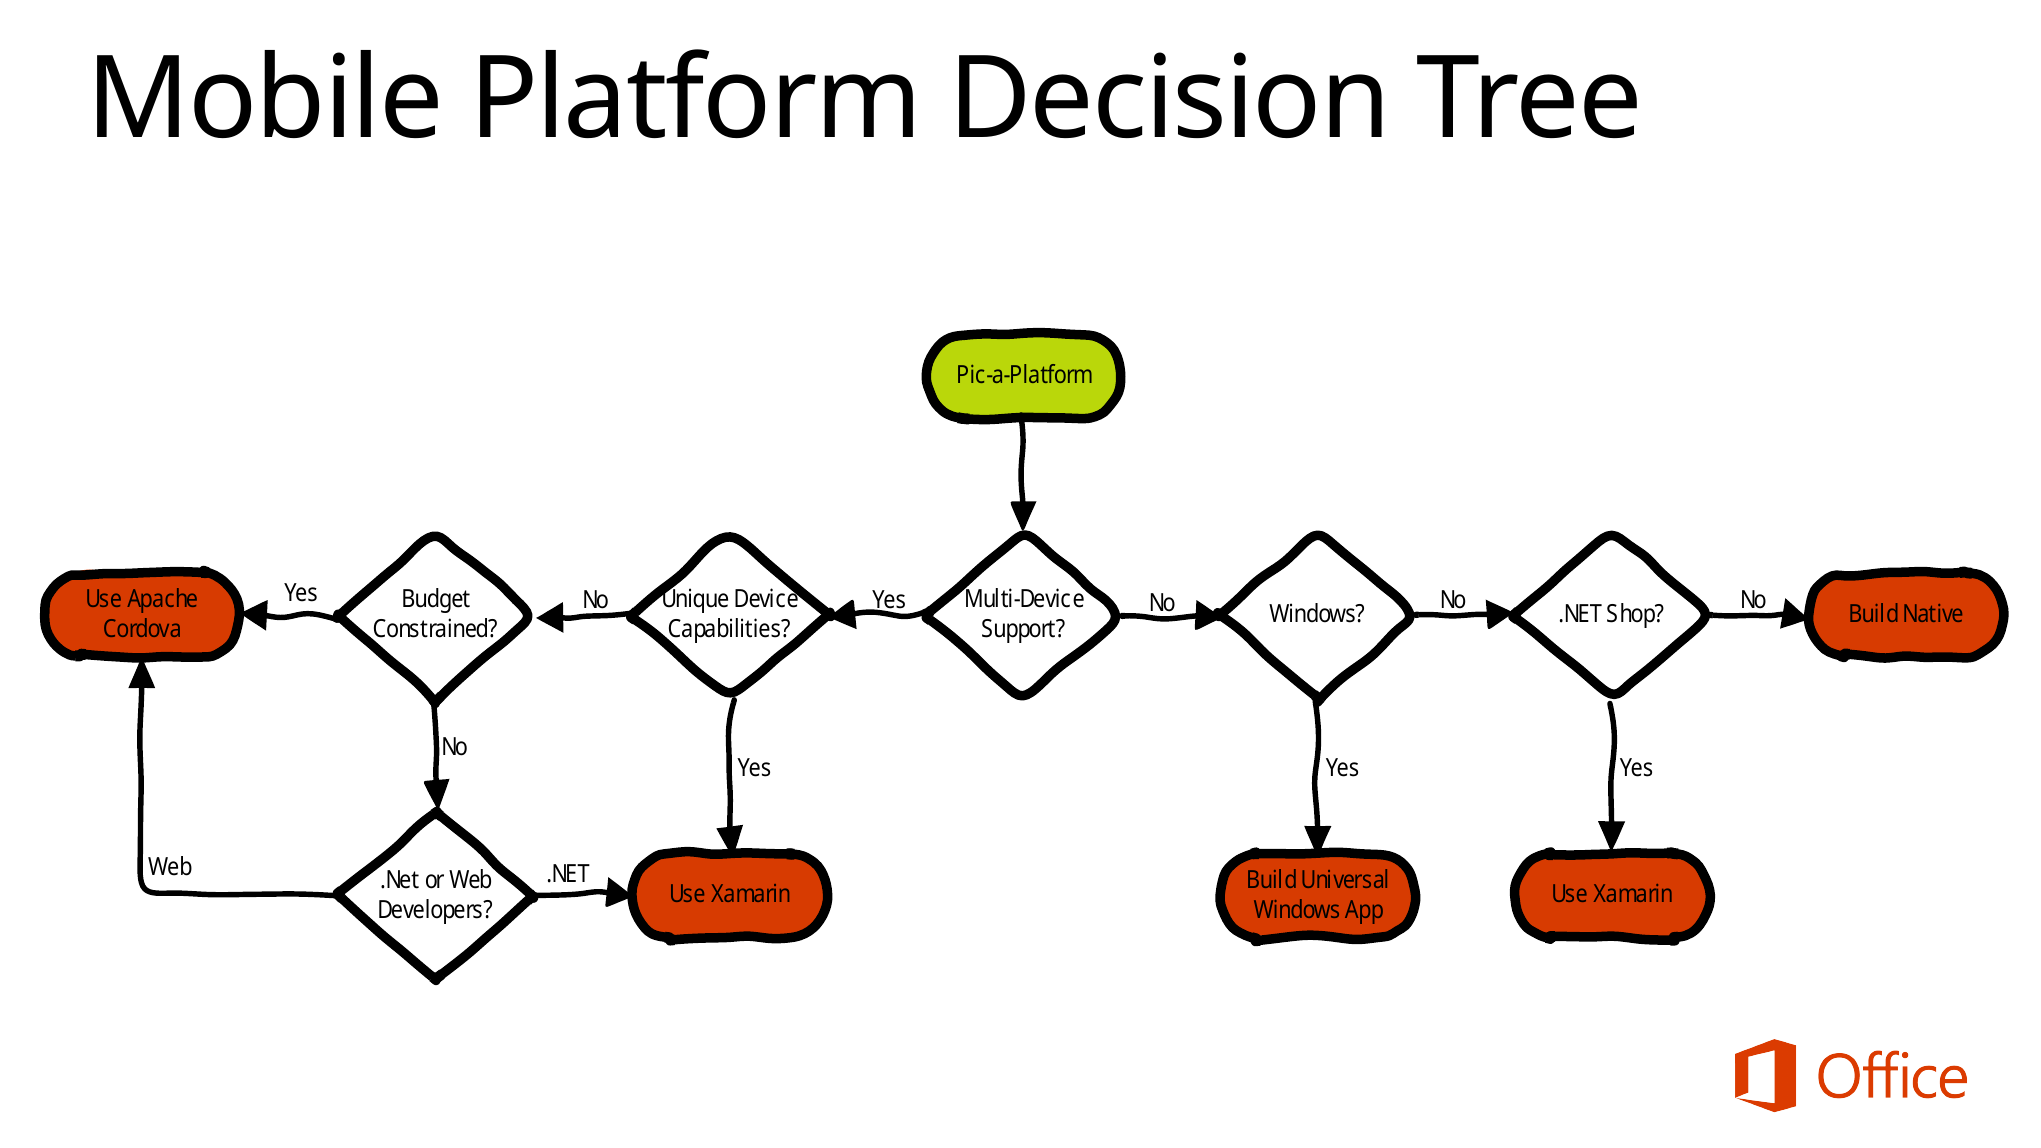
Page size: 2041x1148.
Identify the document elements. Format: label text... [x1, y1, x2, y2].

picture [36, 323, 2010, 987]
title Mobile Platform Decision Tree [86, 38, 1953, 164]
picture [1703, 1007, 1999, 1144]
